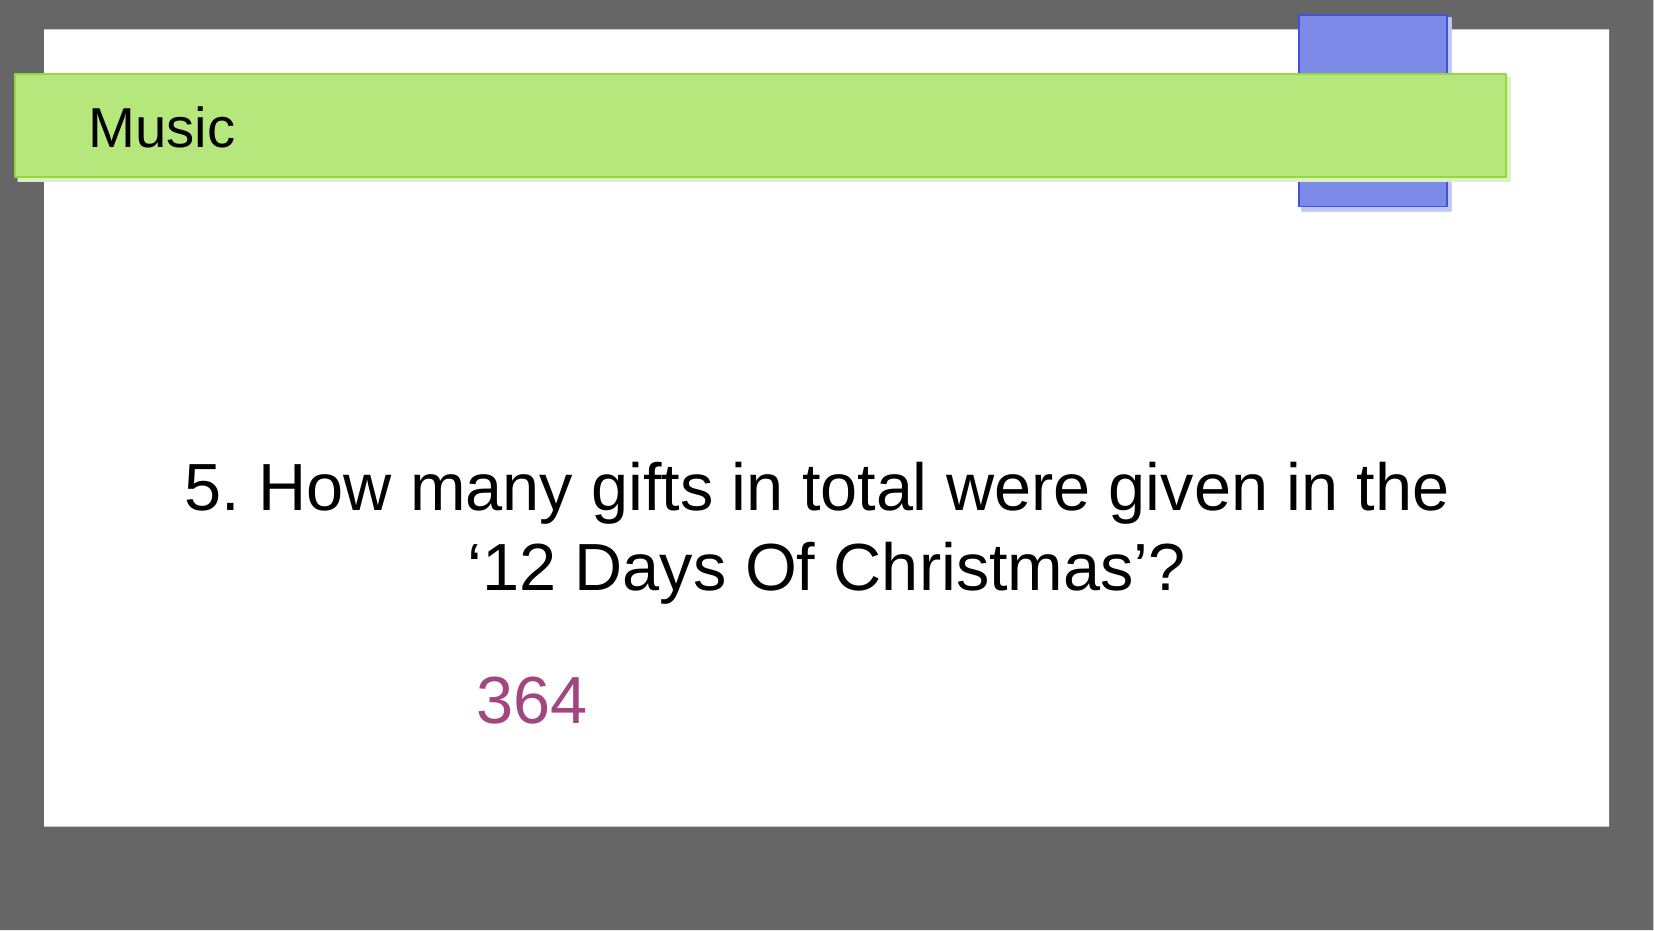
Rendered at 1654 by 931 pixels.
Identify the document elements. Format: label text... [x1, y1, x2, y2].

text_box 5. How many gifts in total were given in the ‘12 Days Of Christmas’? [88, 236, 1565, 812]
text_box 364 [461, 649, 603, 740]
text_box Music [88, 73, 1506, 178]
